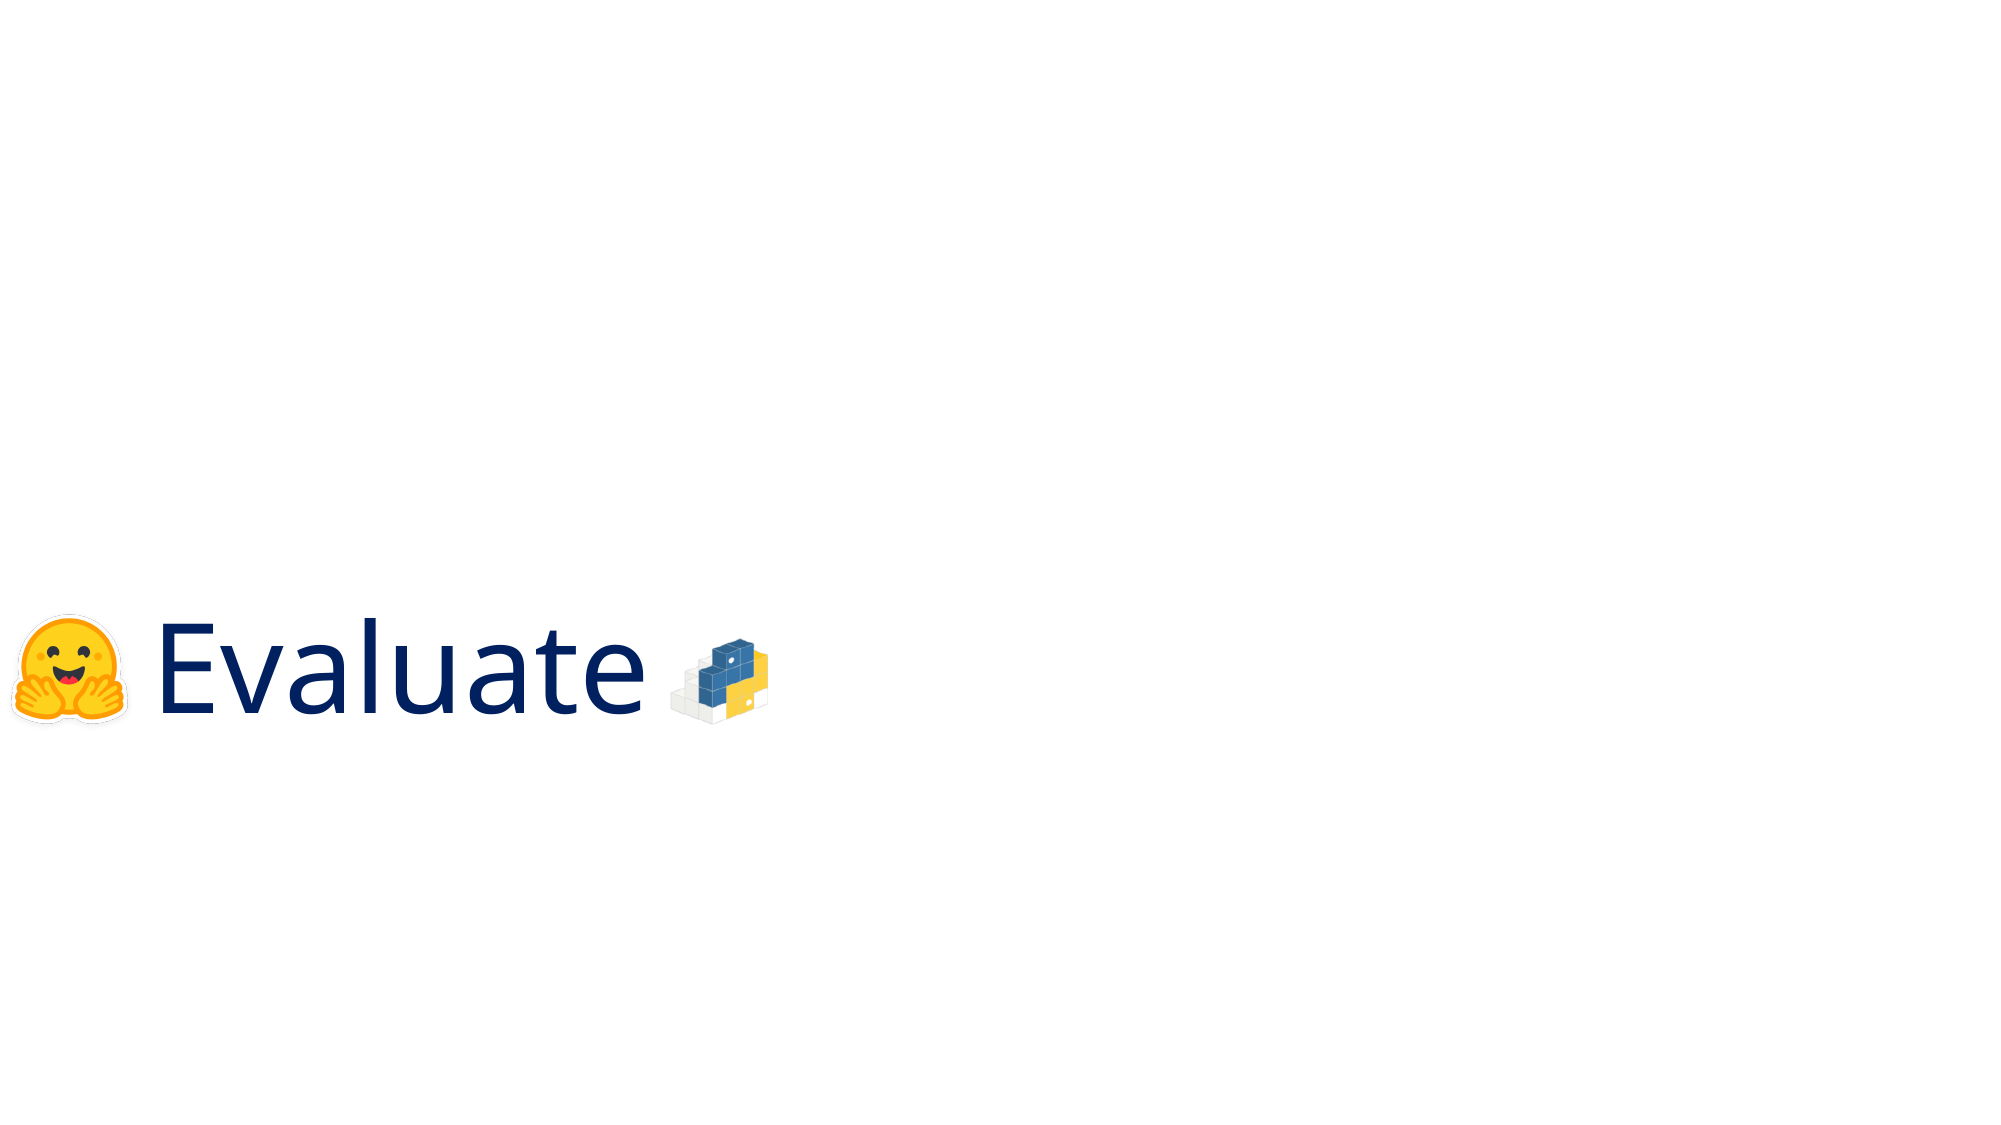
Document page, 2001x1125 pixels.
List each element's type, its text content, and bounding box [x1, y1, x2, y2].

title Evaluate [136, 280, 1862, 749]
picture [657, 630, 775, 732]
picture [1, 611, 139, 733]
